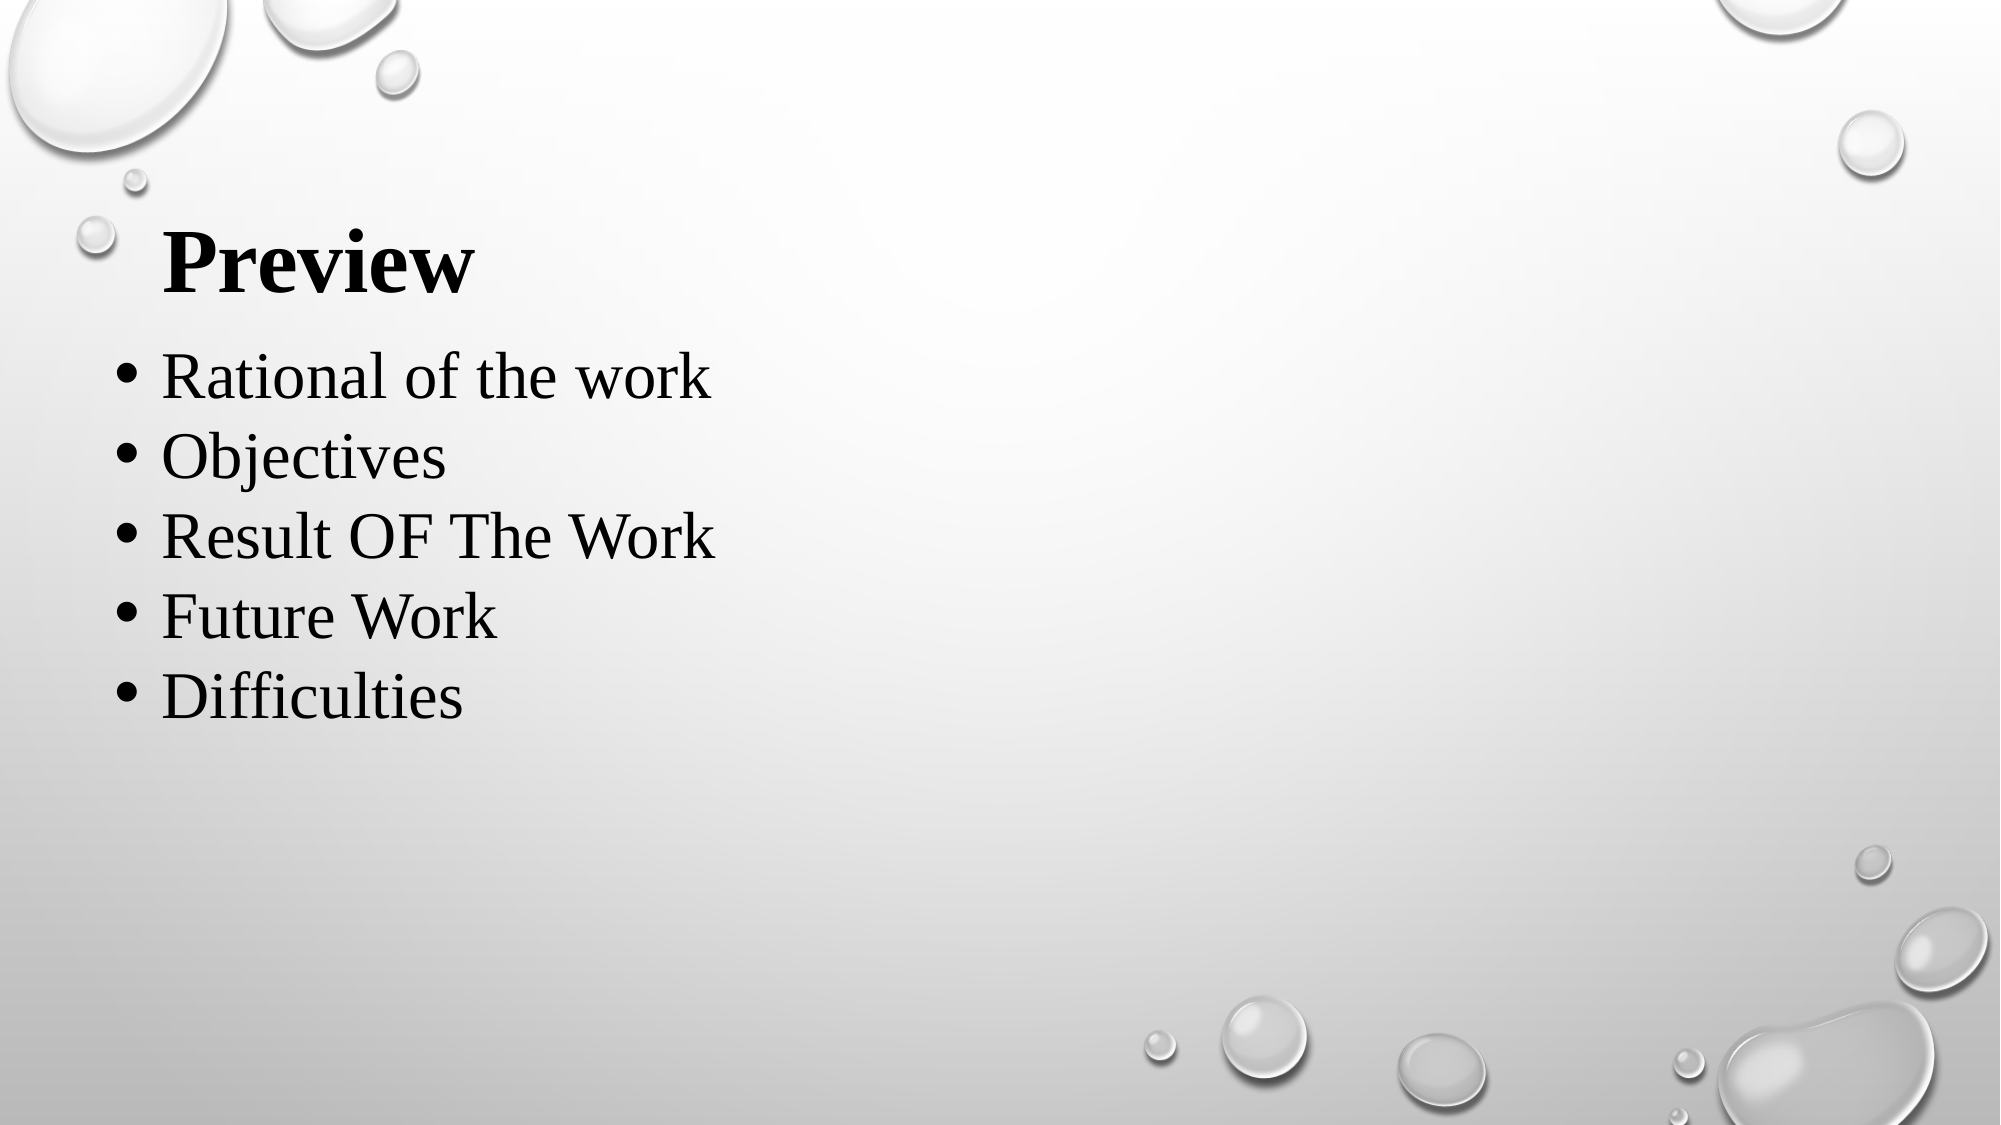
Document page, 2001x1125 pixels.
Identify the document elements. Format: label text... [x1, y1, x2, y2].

text_box Rational of the work Objectives Result OF The Work Future Work Difficulties [99, 164, 1188, 739]
text_box Preview [147, 193, 1383, 319]
picture [0, 0, 2000, 1125]
